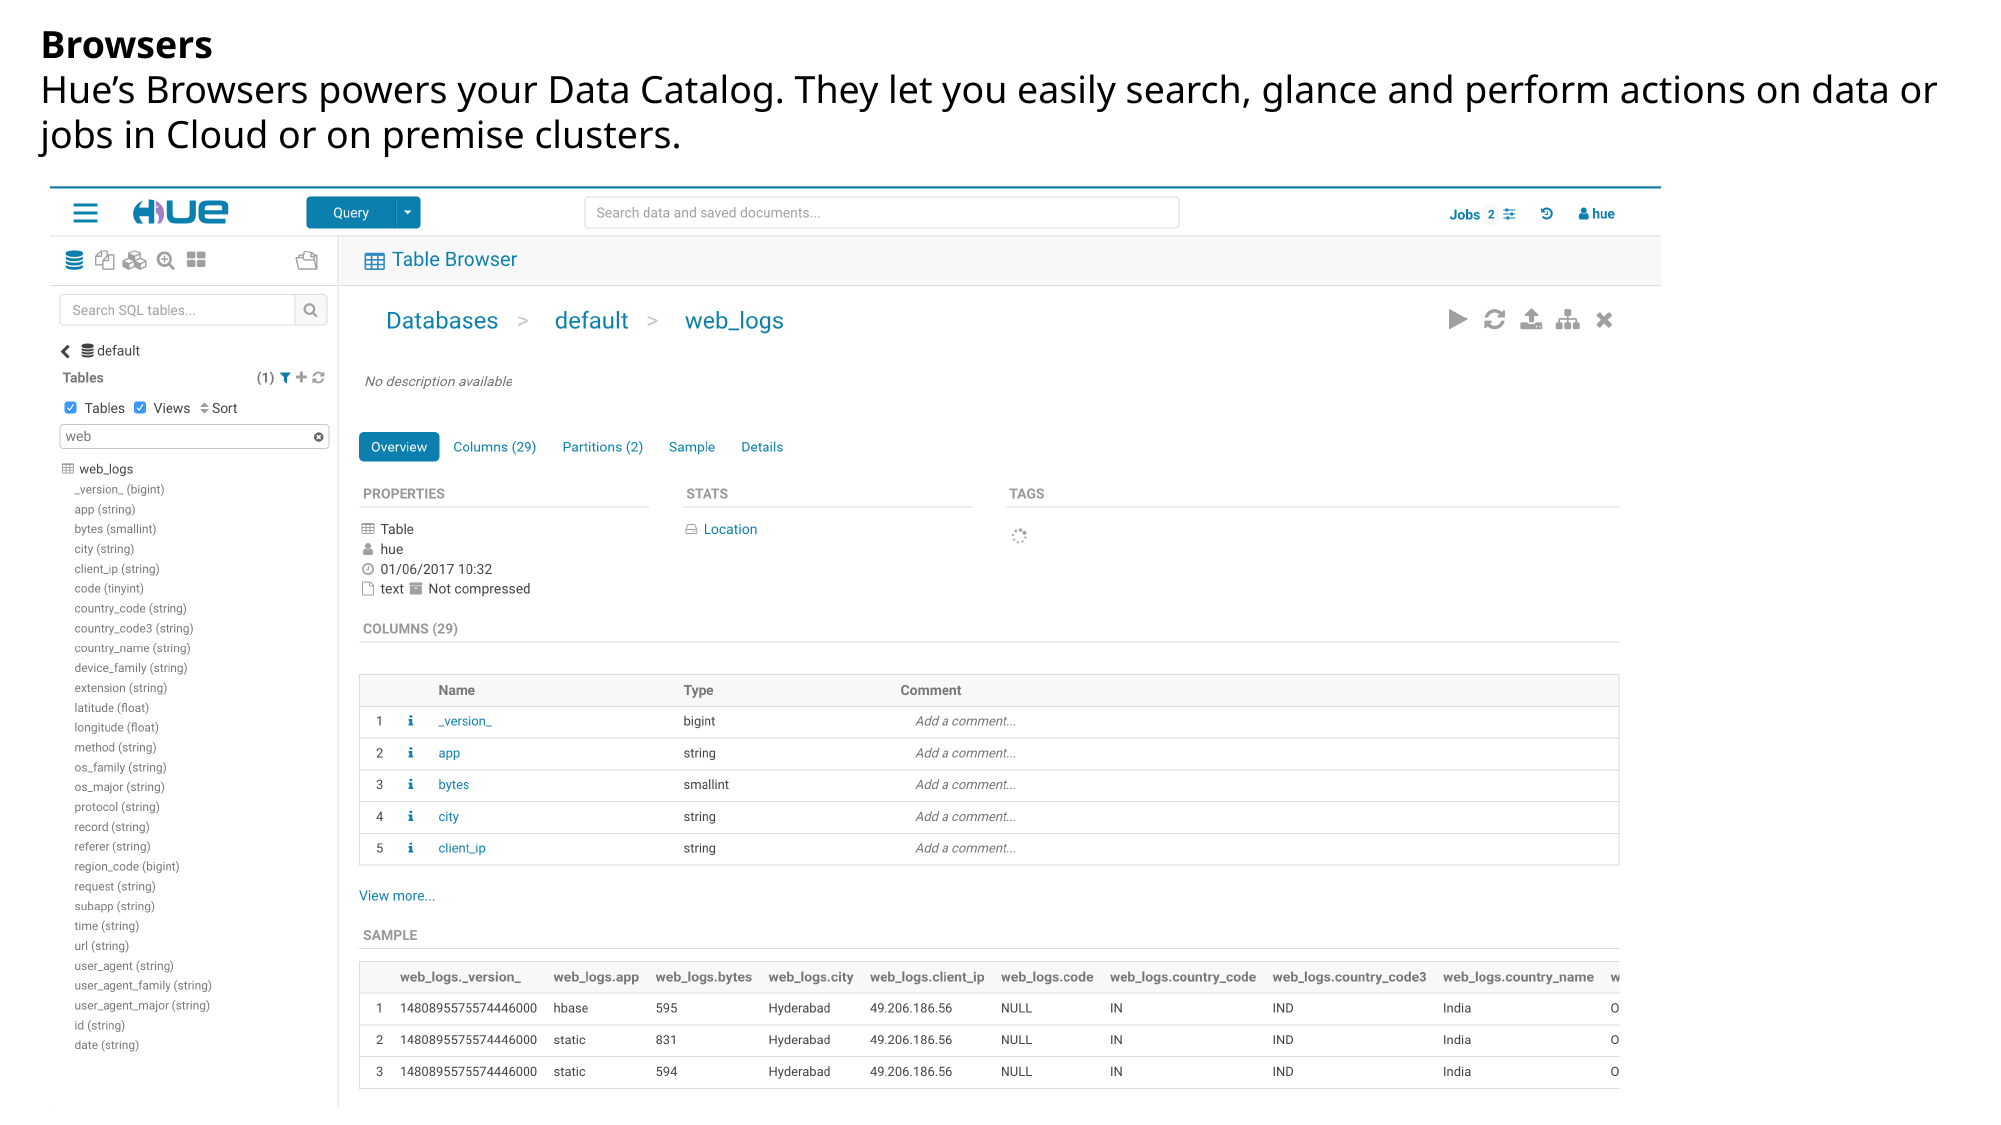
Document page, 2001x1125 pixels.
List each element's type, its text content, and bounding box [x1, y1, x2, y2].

text_box Browsers Hue’s Browsers powers your Data Catalog. They let you easily search, glance and perform actions on data or jobs in Cloud or on premise clusters. [25, 13, 1986, 164]
picture [49, 189, 1661, 1107]
